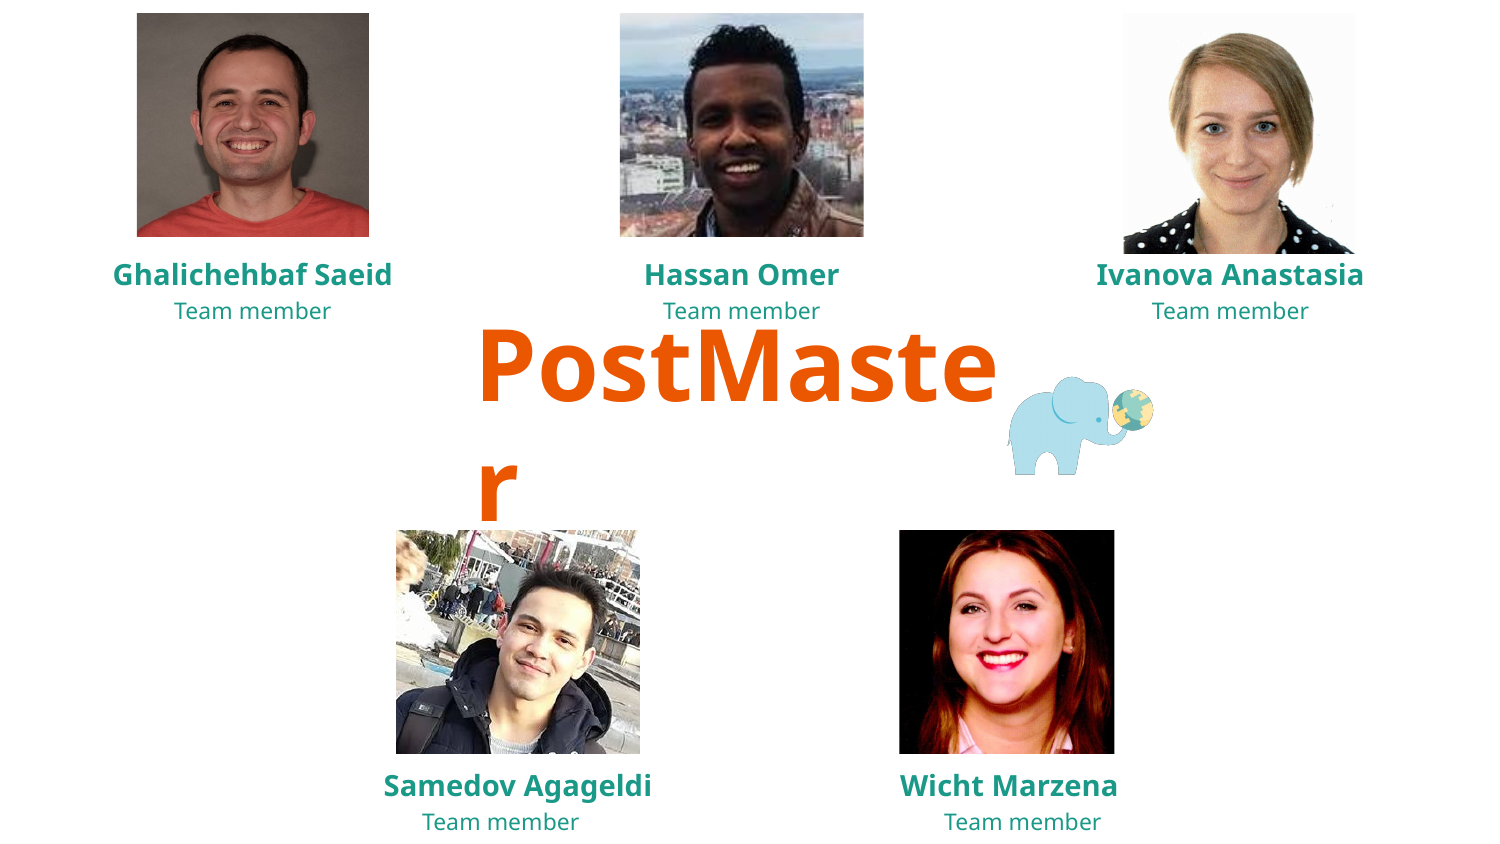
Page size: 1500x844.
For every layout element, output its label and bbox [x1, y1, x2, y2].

picture [619, 13, 865, 237]
text_box [459, 342, 1180, 502]
text_box [30, 235, 476, 329]
picture [136, 13, 370, 237]
picture [1122, 13, 1356, 235]
text_box [1007, 235, 1454, 329]
picture [899, 530, 1115, 754]
text_box [518, 235, 965, 329]
text_box [823, 747, 1223, 840]
picture [395, 530, 641, 754]
text_box [223, 747, 778, 840]
